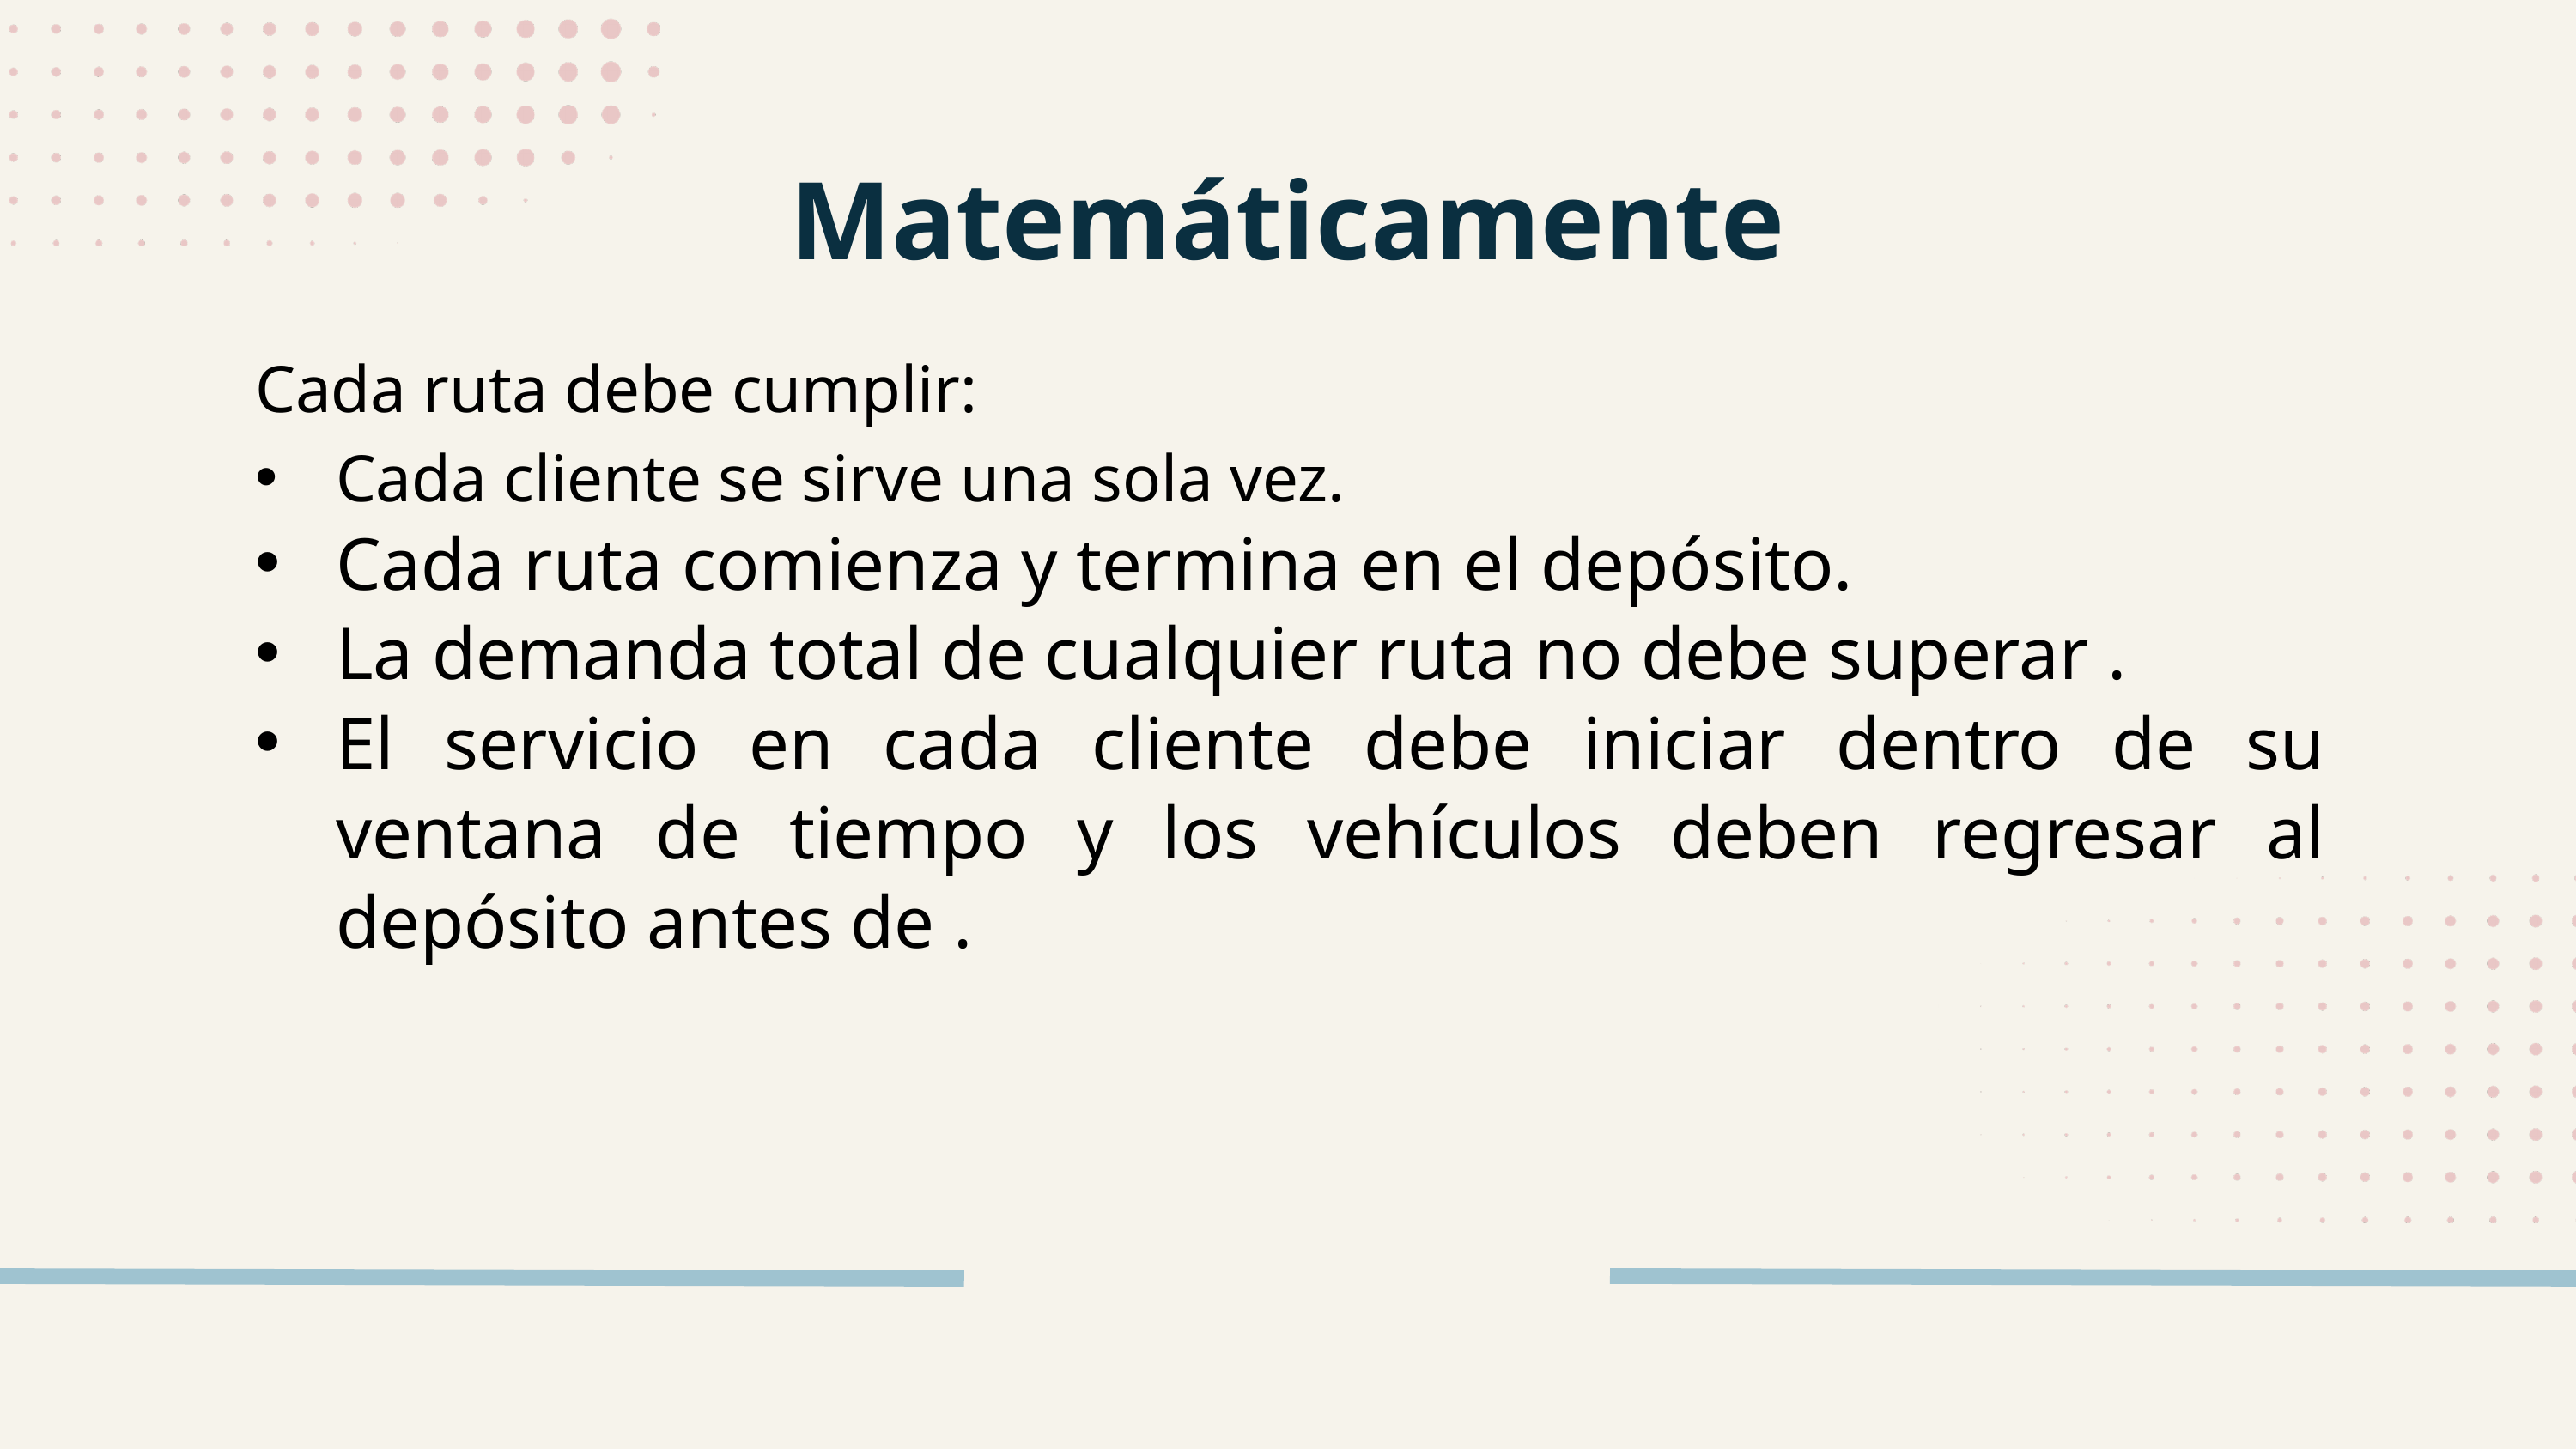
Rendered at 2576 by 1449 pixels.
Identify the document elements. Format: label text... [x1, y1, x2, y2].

text_box Matemáticamente [359, 152, 2216, 282]
text_box [1938, 874, 2576, 1223]
text_box [0, 0, 660, 246]
